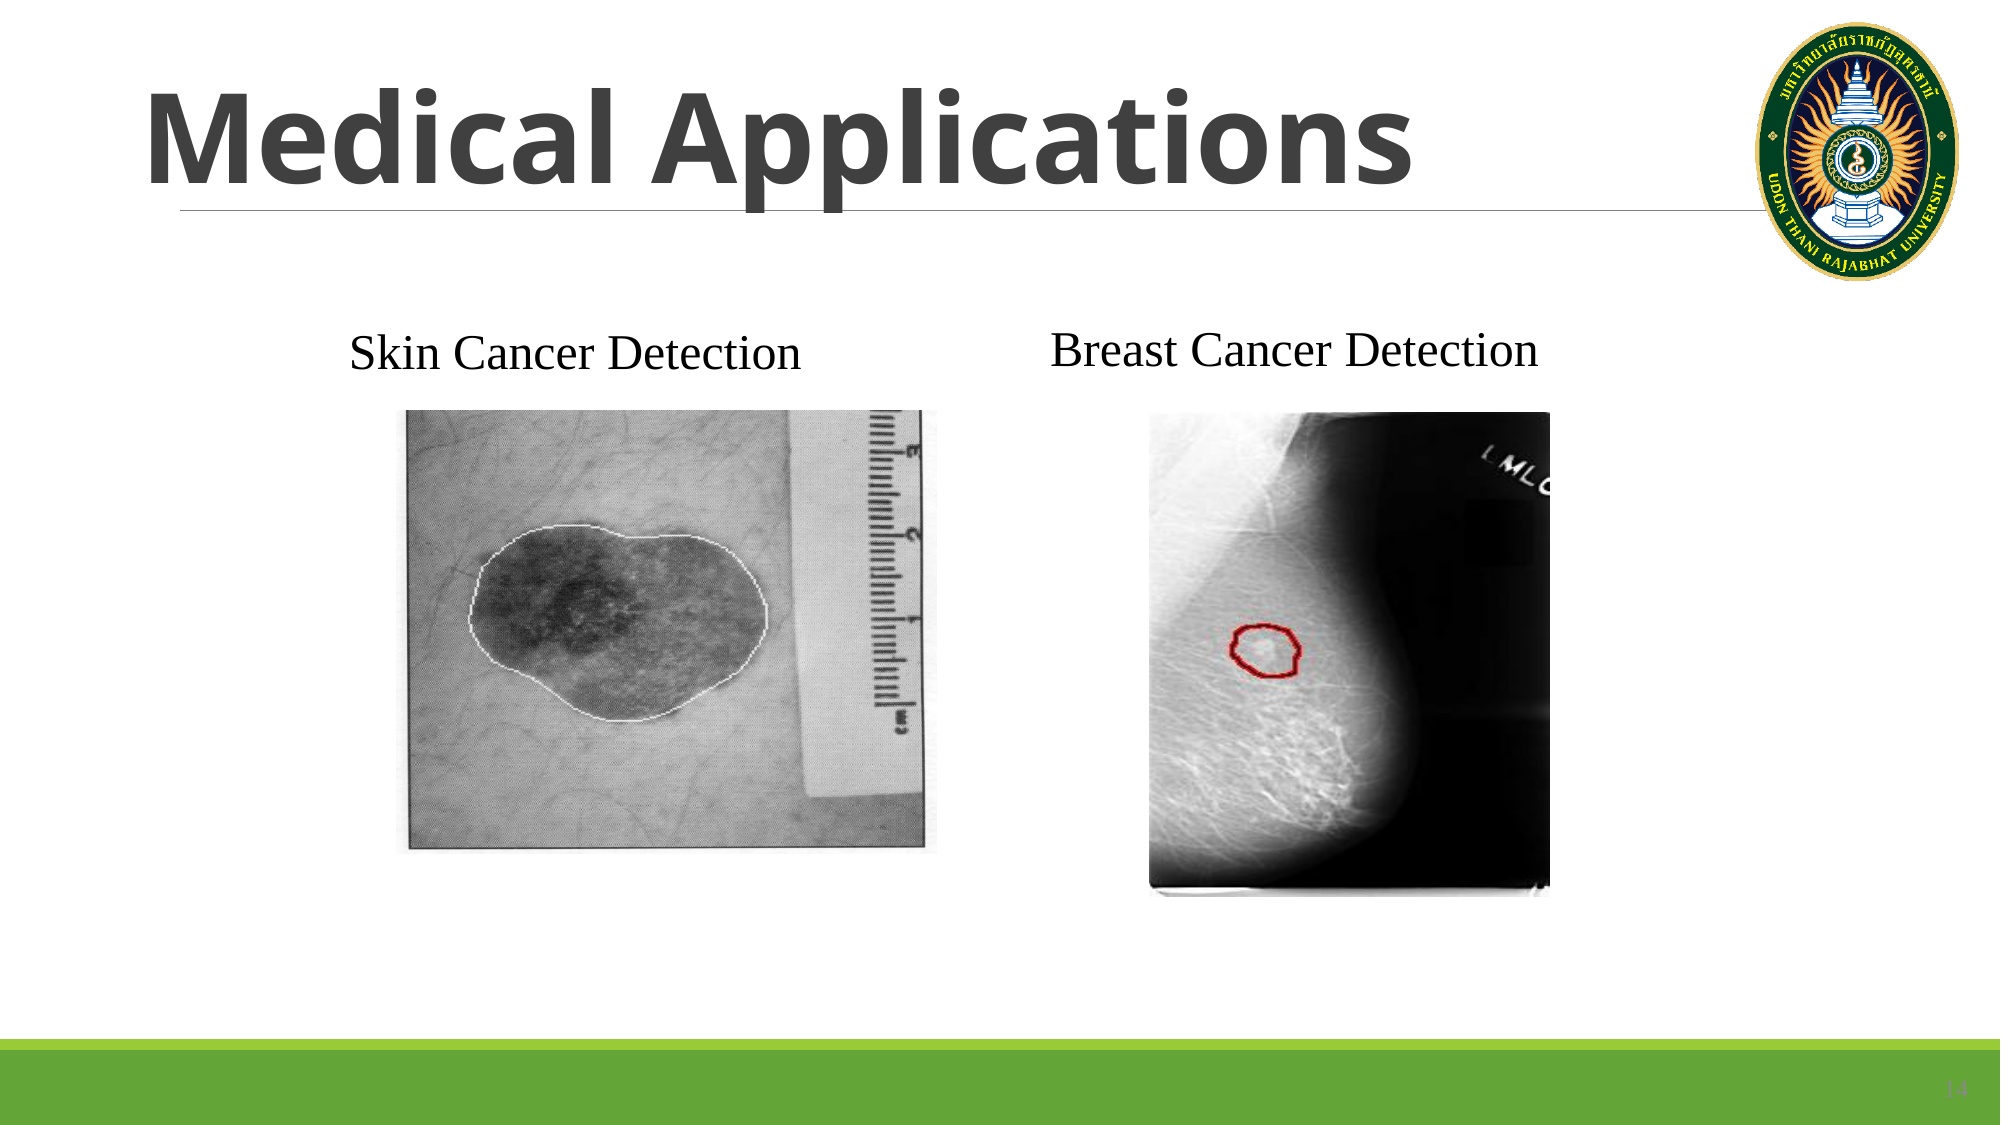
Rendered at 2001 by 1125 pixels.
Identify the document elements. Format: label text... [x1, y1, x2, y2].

text_box Breast Cancer Detection [1035, 308, 1555, 384]
picture [1755, 22, 1959, 281]
picture [1149, 411, 1551, 898]
slide_number 14 [1566, 1062, 1984, 1113]
picture [395, 410, 937, 855]
title Medical Applications [125, 28, 1825, 217]
text_box Skin Cancer Detection [334, 312, 818, 387]
